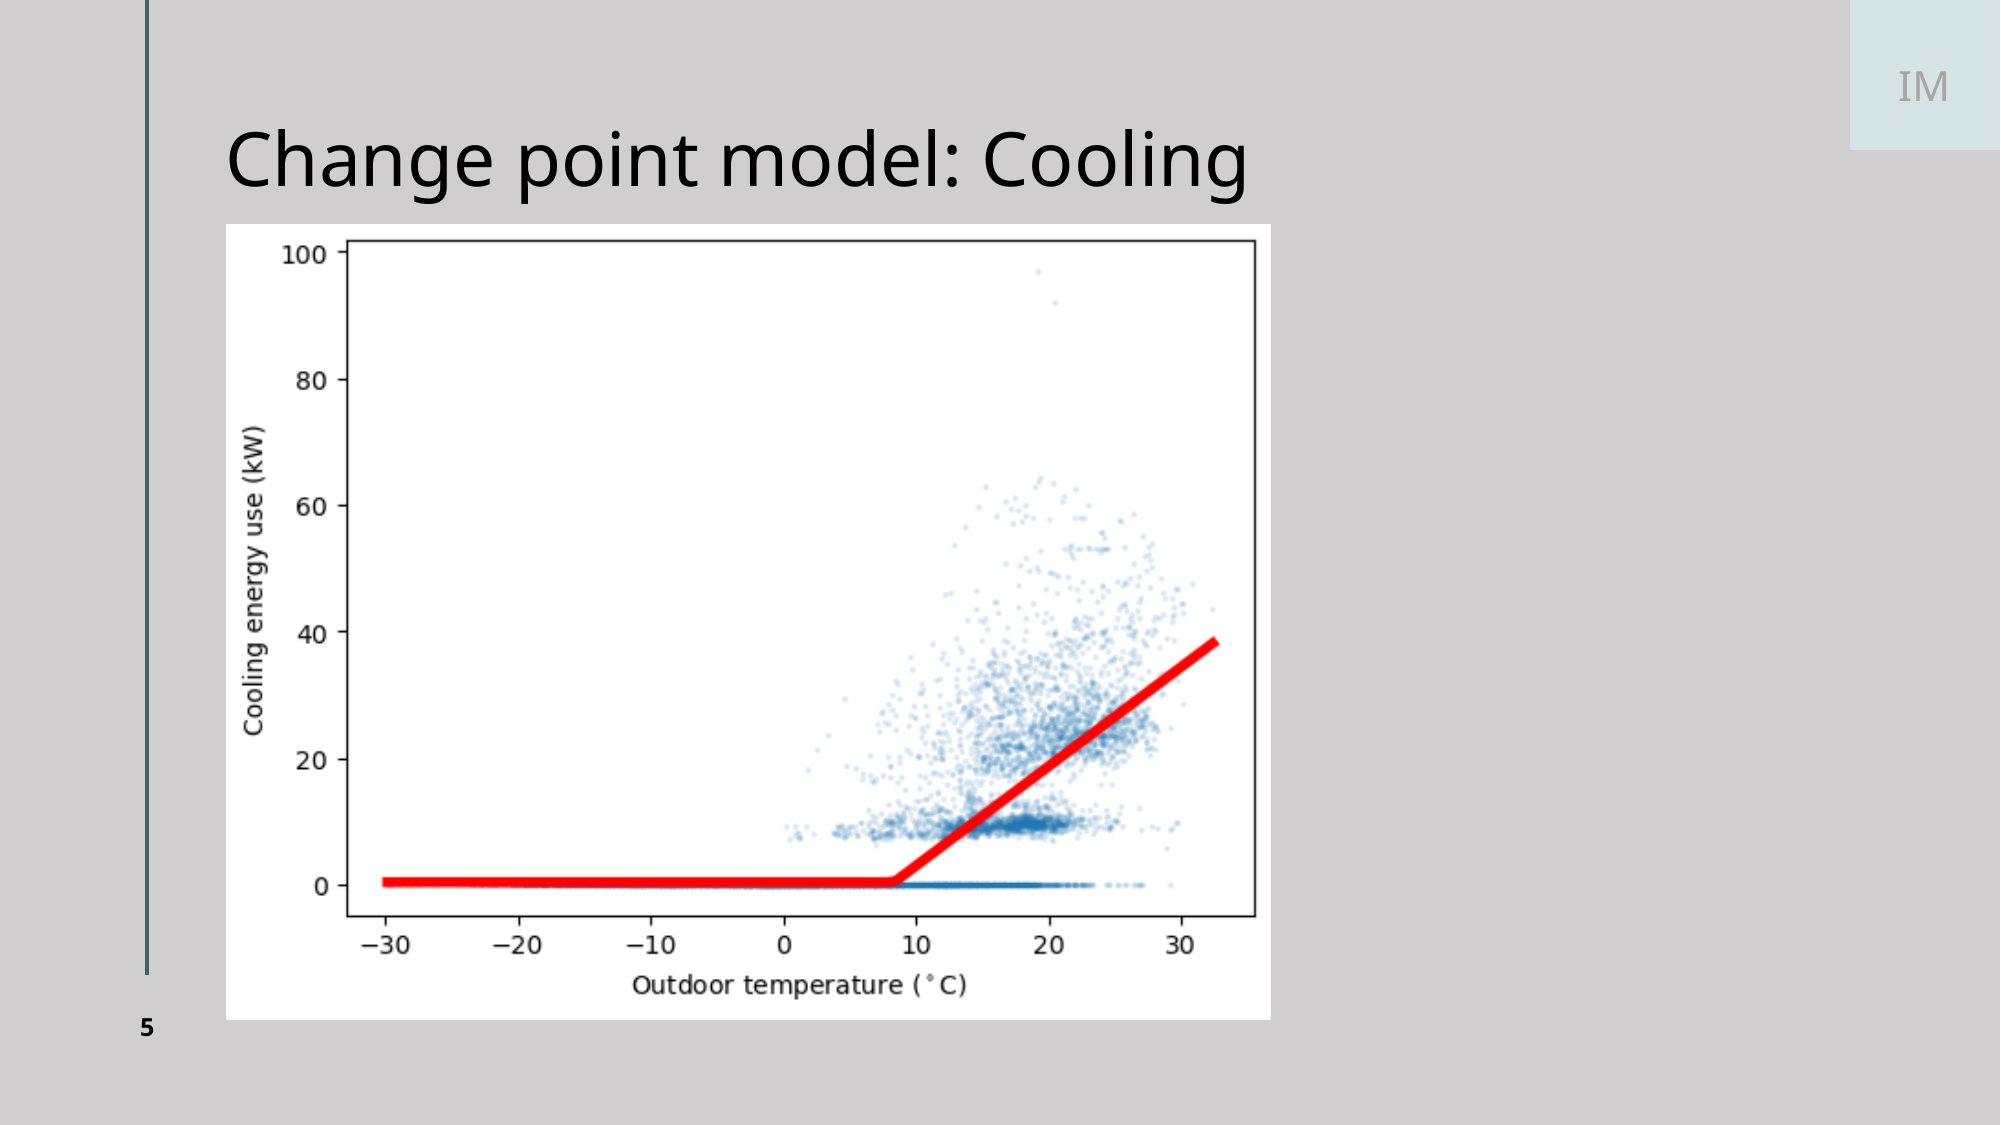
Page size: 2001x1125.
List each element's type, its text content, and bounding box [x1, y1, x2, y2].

slide_number 5 [67, 975, 227, 1082]
text_box IM [1883, 0, 2000, 118]
text_box Change point model: Cooling [225, 44, 1854, 281]
picture [226, 224, 1271, 1020]
